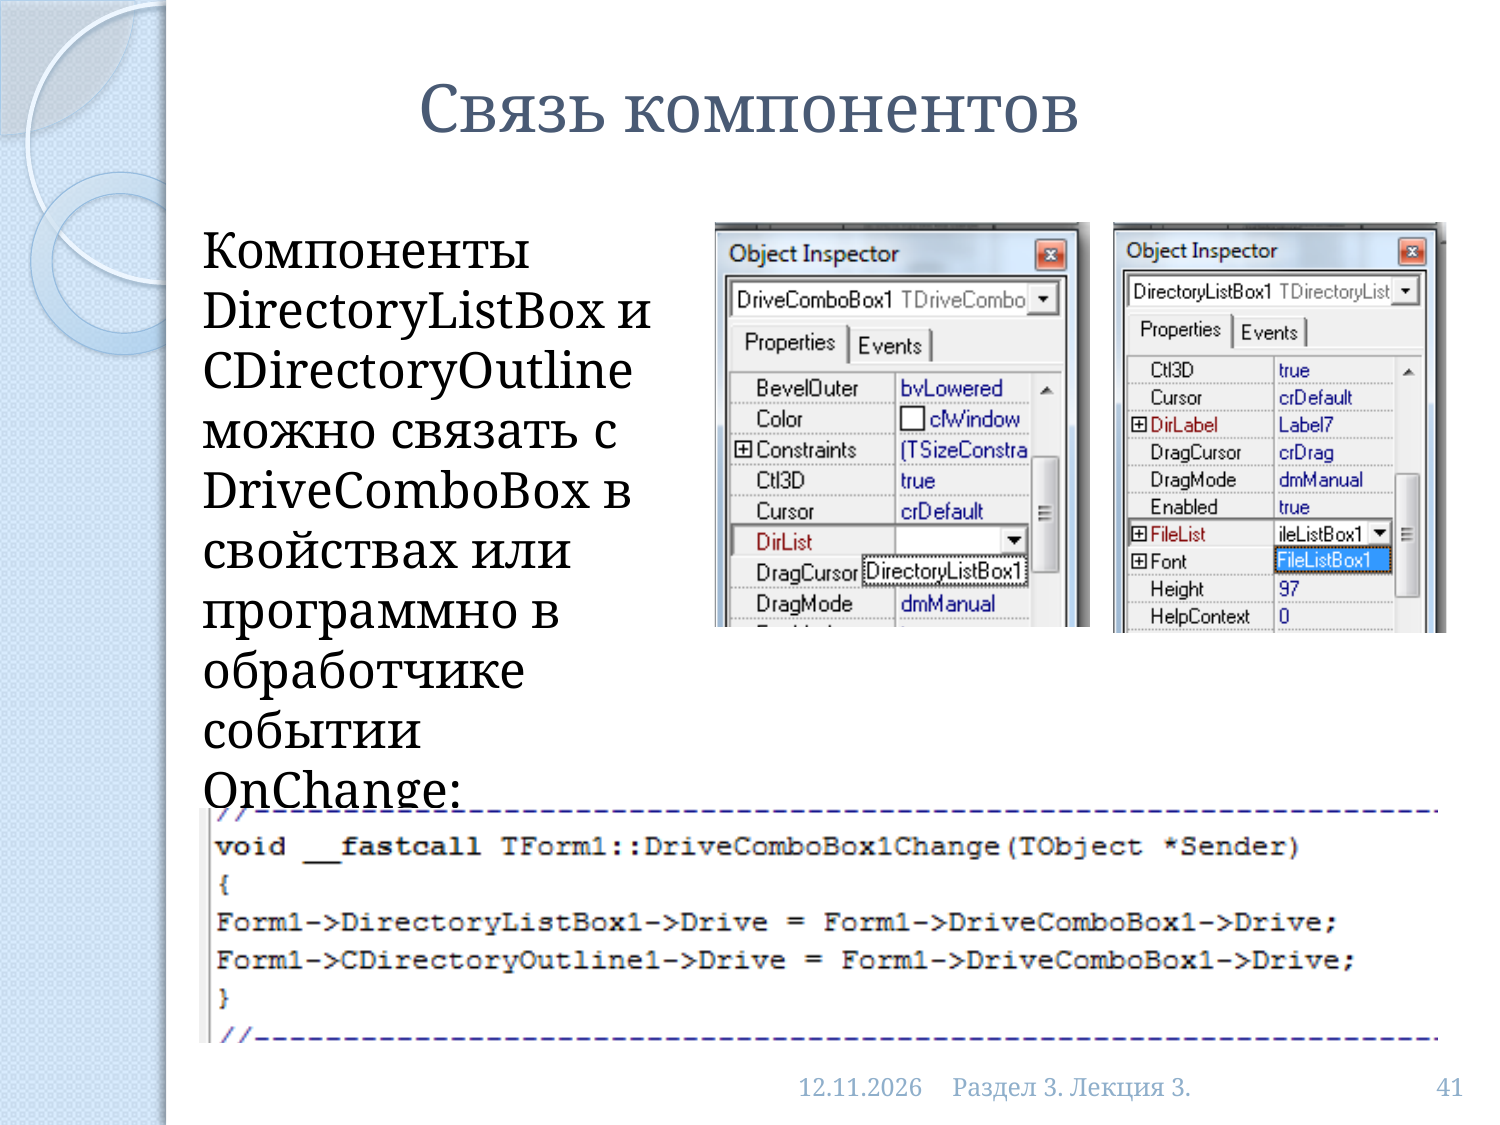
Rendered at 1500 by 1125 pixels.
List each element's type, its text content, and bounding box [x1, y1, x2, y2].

slide_number 41 [1413, 1034, 1488, 1113]
list Компоненты DirectoryListBox и CDirectoryOutline можно связать с DriveComboBox в свойствах или программно в обработчике событии OnChange: [187, 210, 704, 1055]
picture [1113, 222, 1447, 633]
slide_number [587, 1055, 938, 1113]
picture [198, 808, 1439, 1044]
title Связь компонентов [316, 35, 1184, 176]
footer Раздел 3. Лекция 3. [938, 1055, 1413, 1113]
picture [714, 222, 1091, 627]
